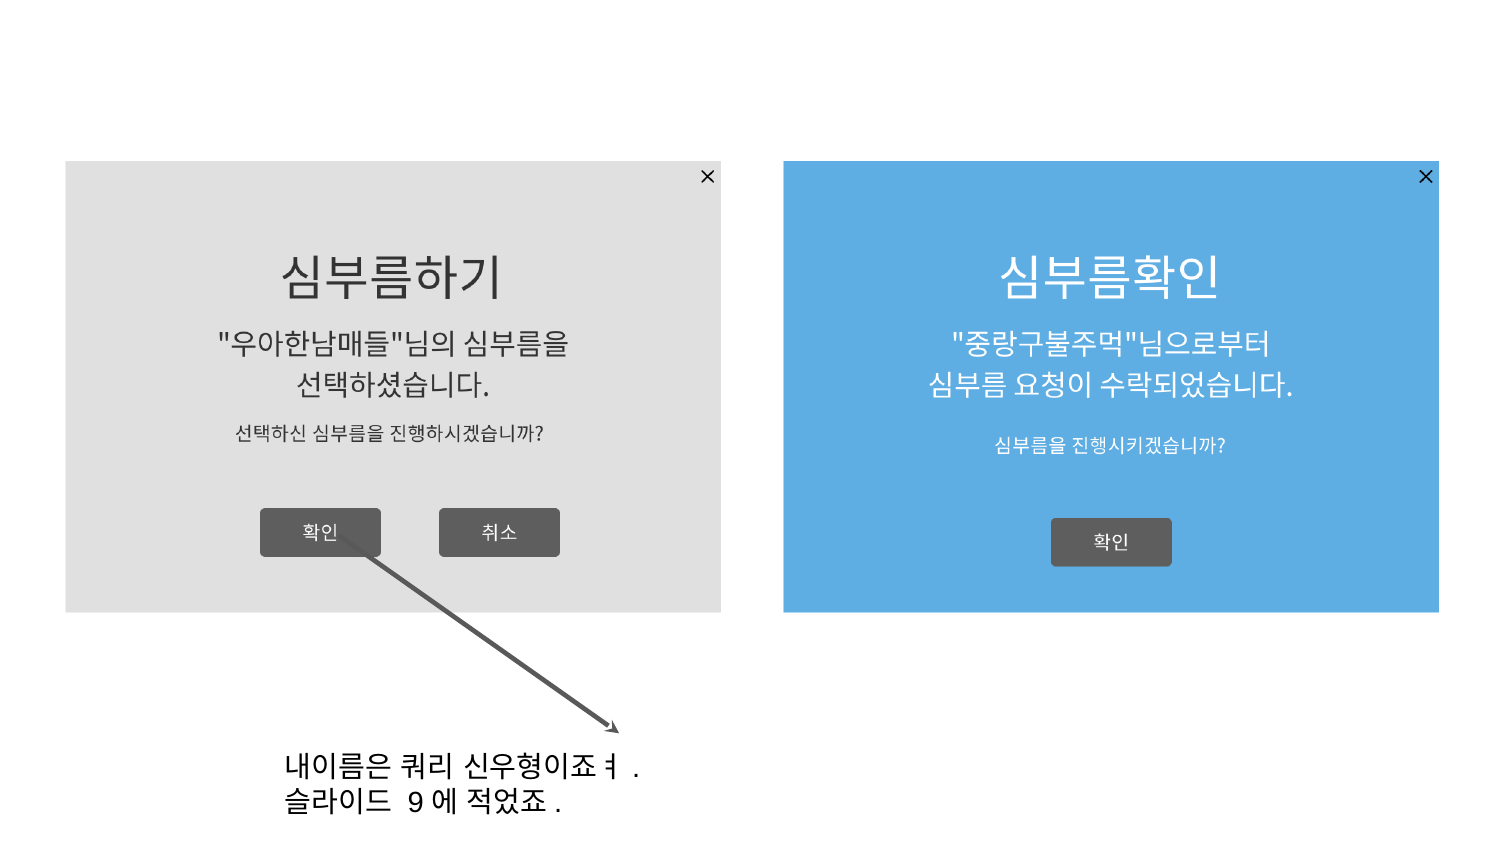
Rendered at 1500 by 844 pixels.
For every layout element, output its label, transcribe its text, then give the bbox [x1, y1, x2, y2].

picture [24, 24, 1476, 751]
text_box 내이름은 쿼리 신우형이죠ㅕ. 슬라이드 9에 적었죠. [269, 760, 969, 834]
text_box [338, 535, 620, 734]
